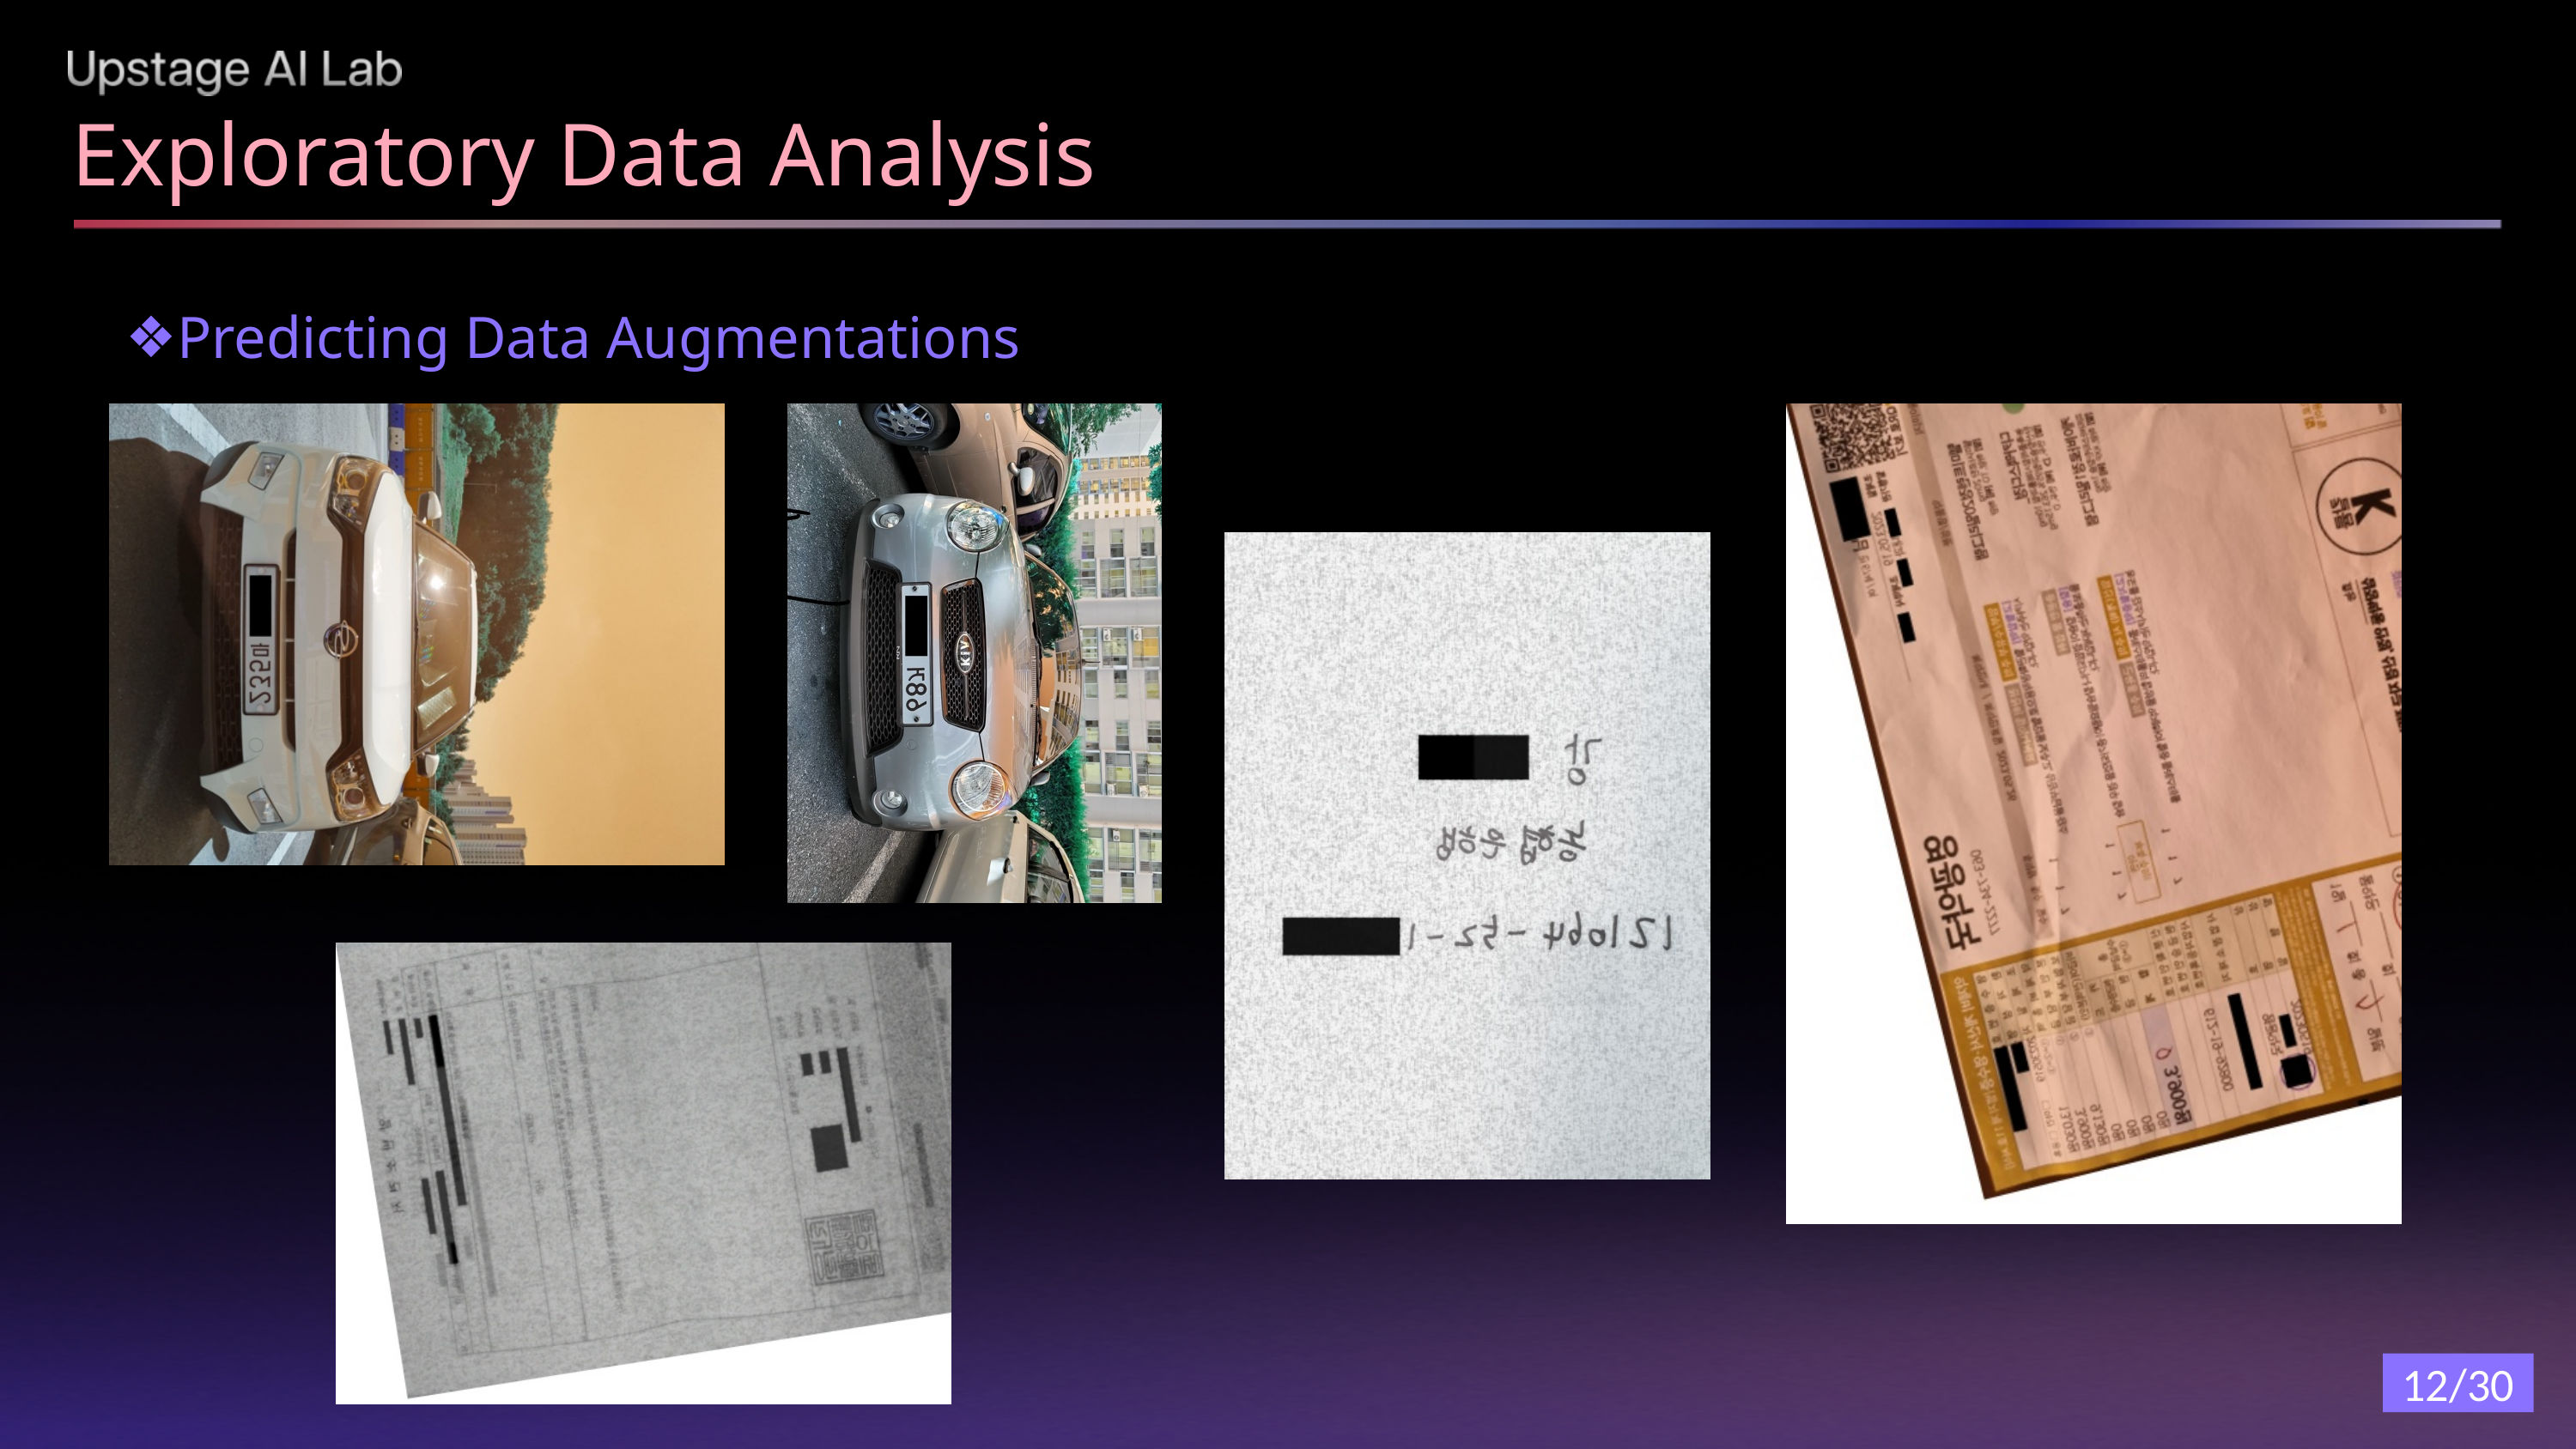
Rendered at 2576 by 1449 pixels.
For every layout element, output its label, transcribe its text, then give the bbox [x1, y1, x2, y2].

picture [0, 403, 2576, 1449]
text_box Predicting Data Augmentations [85, 288, 1127, 383]
text_box Exploratory Data Analysis [58, 94, 1136, 210]
picture [67, 51, 402, 96]
picture [73, 220, 2502, 230]
